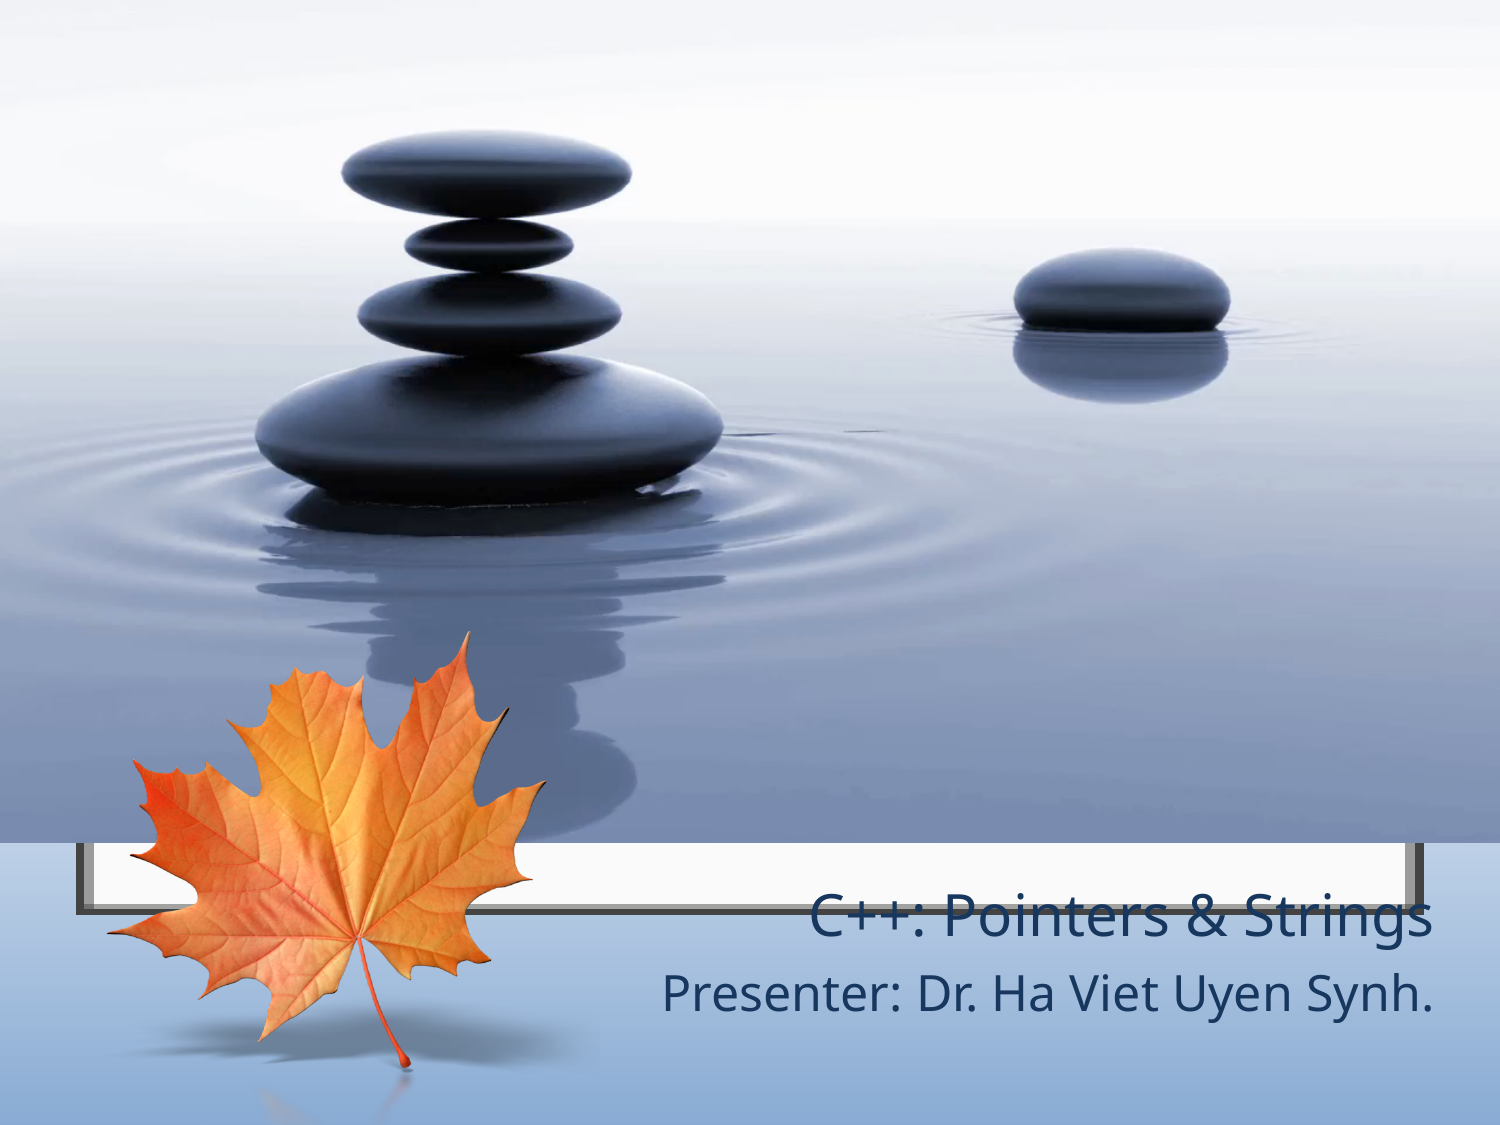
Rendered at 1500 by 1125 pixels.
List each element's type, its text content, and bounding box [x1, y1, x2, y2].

title C++: Pointers & Strings [604, 802, 1450, 954]
picture [0, 0, 1500, 1125]
subtitle Presenter: Dr. Ha Viet Uyen Synh. [604, 954, 1450, 1067]
